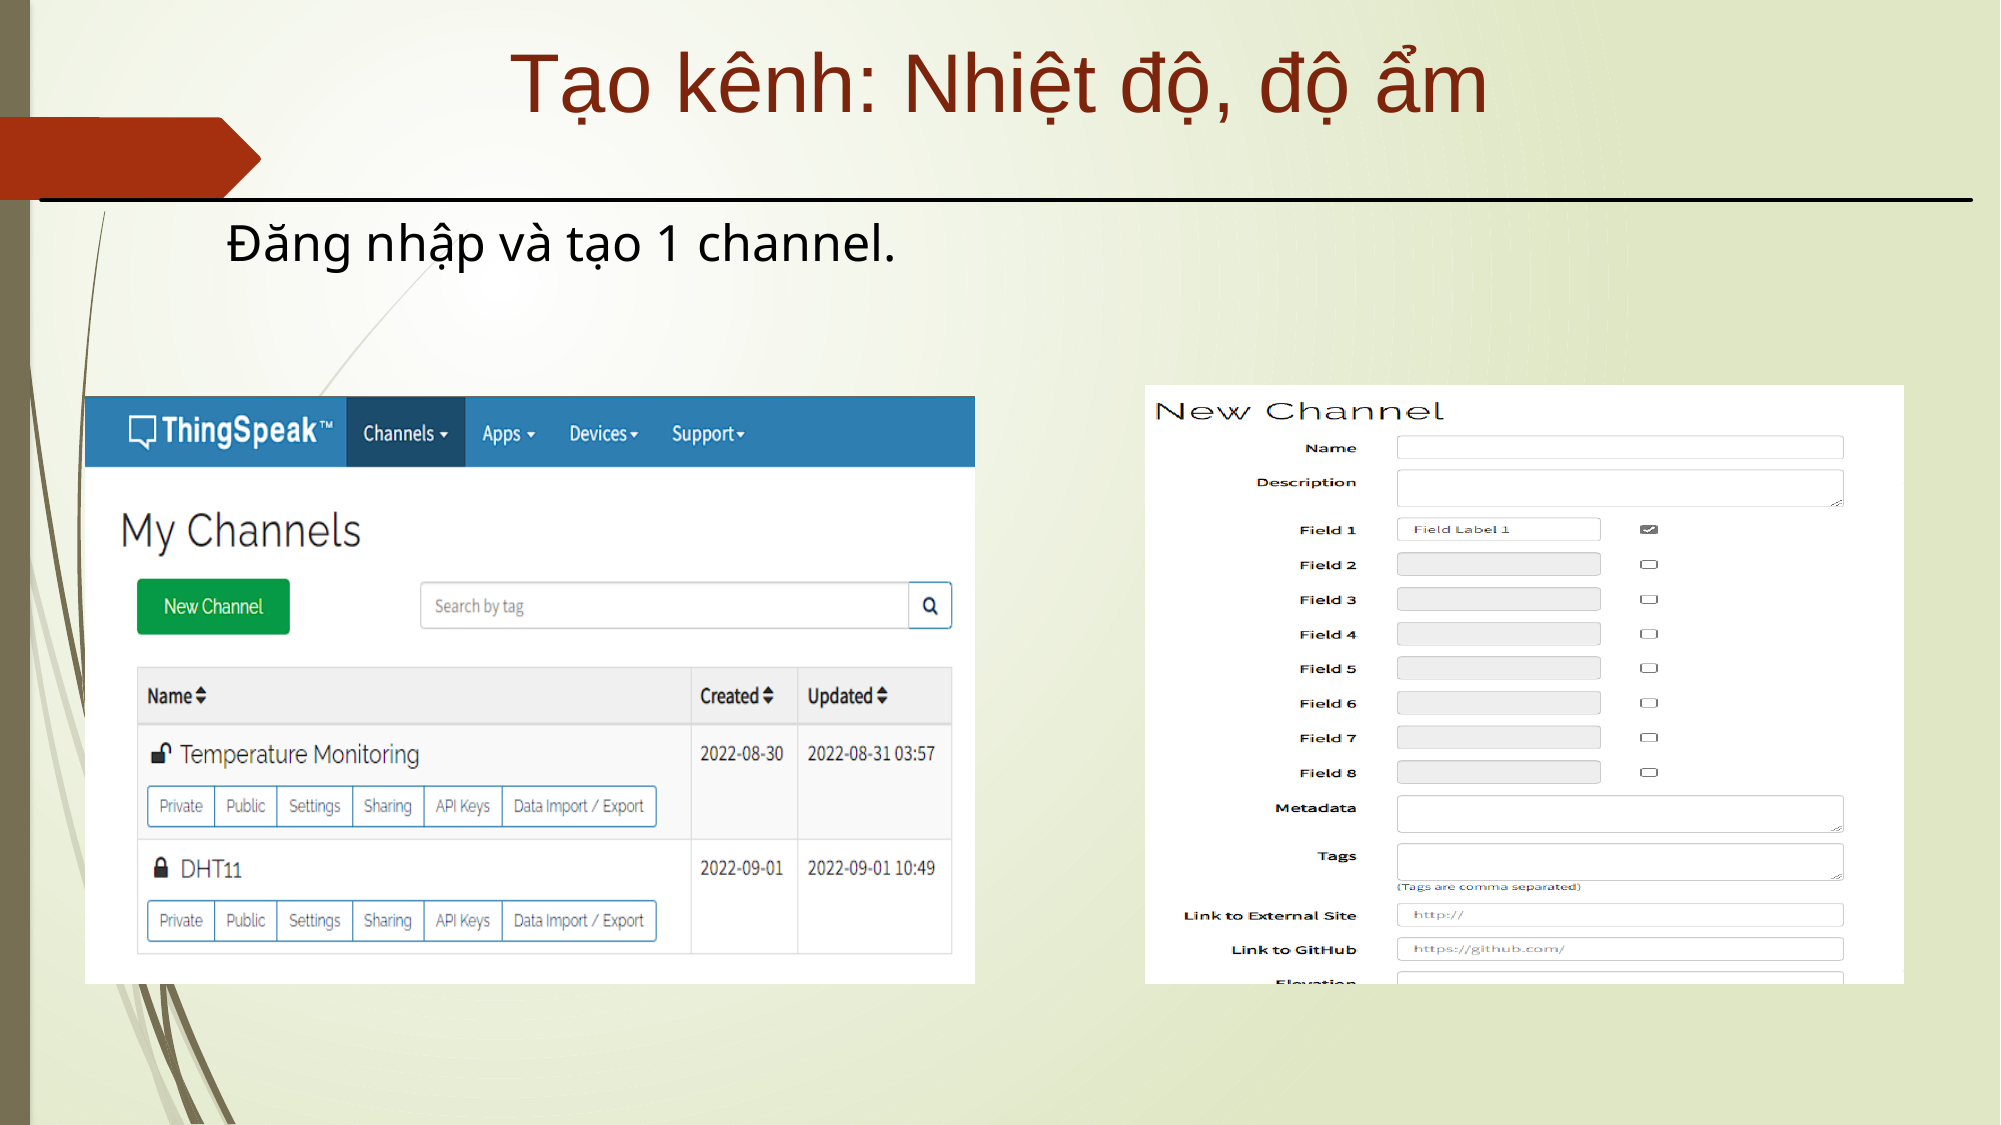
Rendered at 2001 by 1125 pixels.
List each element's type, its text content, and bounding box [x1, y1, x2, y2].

picture [85, 396, 975, 984]
picture [1145, 384, 1904, 984]
title Tạo kênh: Nhiệt độ, độ ẩm [249, 10, 1750, 148]
text_box Đăng nhập và tạo 1 channel. [212, 210, 1213, 279]
